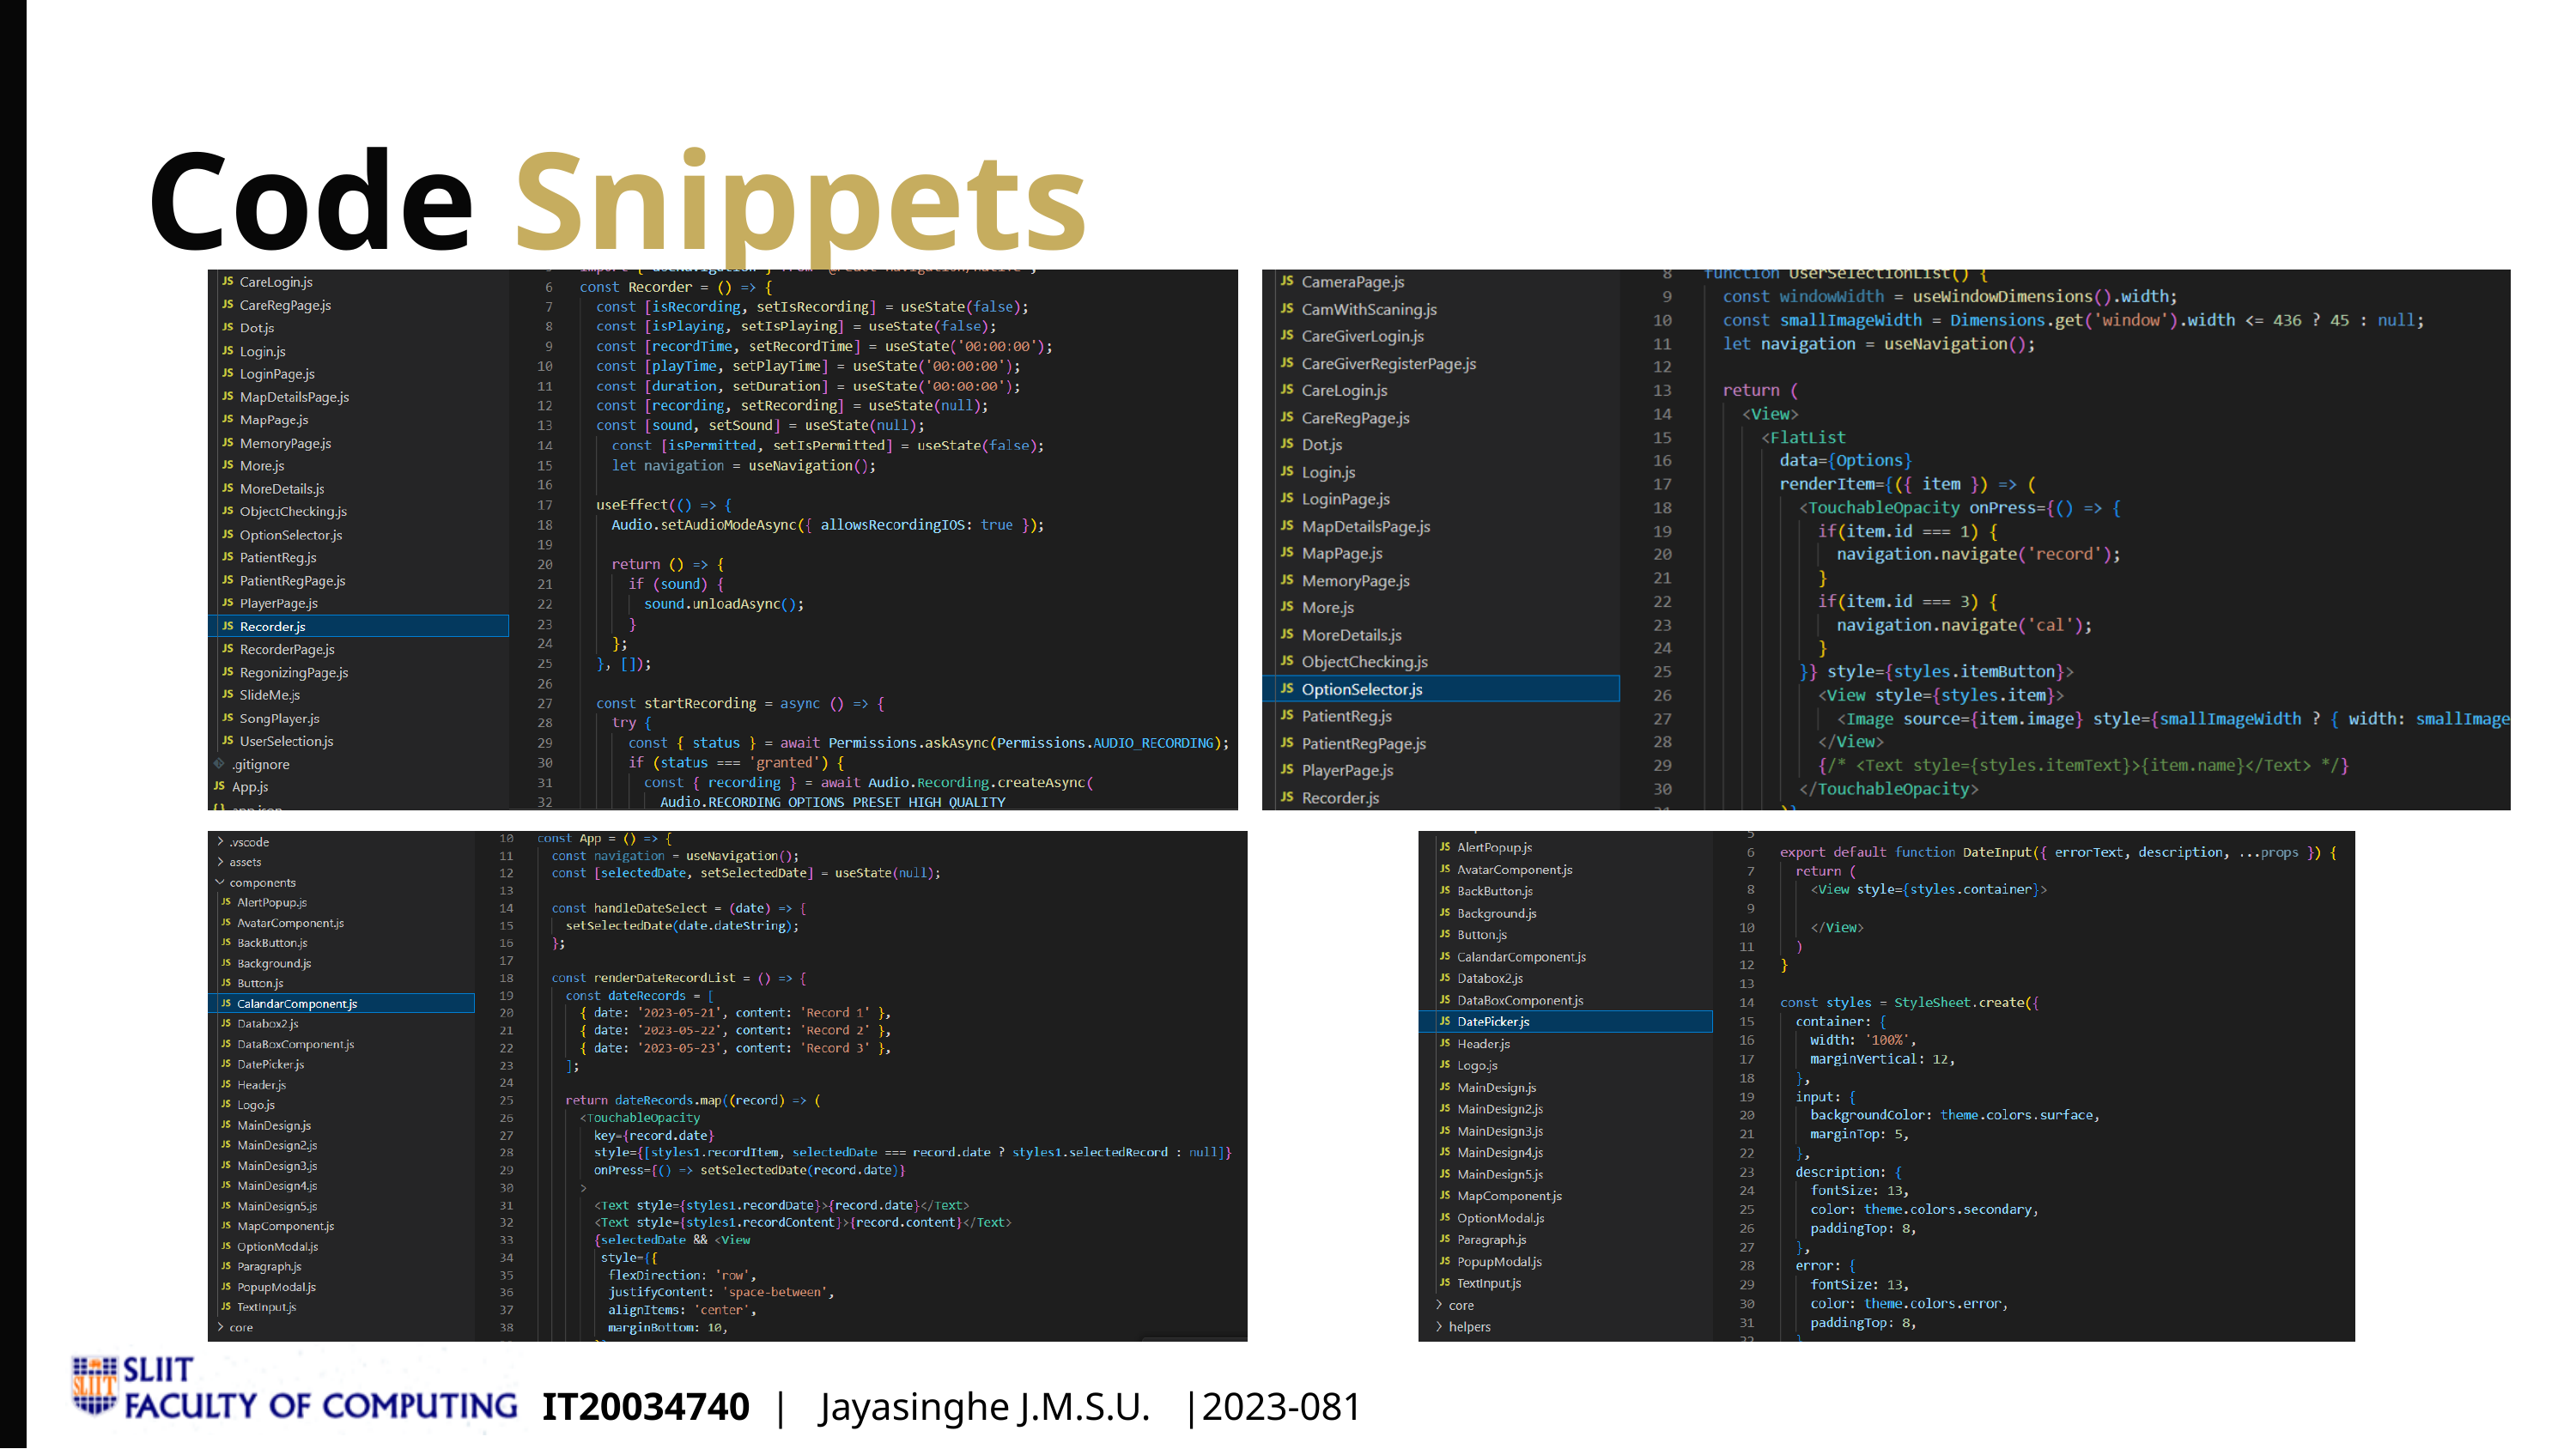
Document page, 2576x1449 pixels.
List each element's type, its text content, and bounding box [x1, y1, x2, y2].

picture [1418, 830, 2355, 1343]
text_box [144, 82, 1959, 380]
picture [1262, 269, 2511, 810]
picture [64, 830, 1248, 1435]
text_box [0, 0, 435, 1449]
picture [207, 269, 1239, 810]
text_box IT20034740 | Jayasinghe J.M.S.U. |2023-081 [529, 1362, 1710, 1441]
